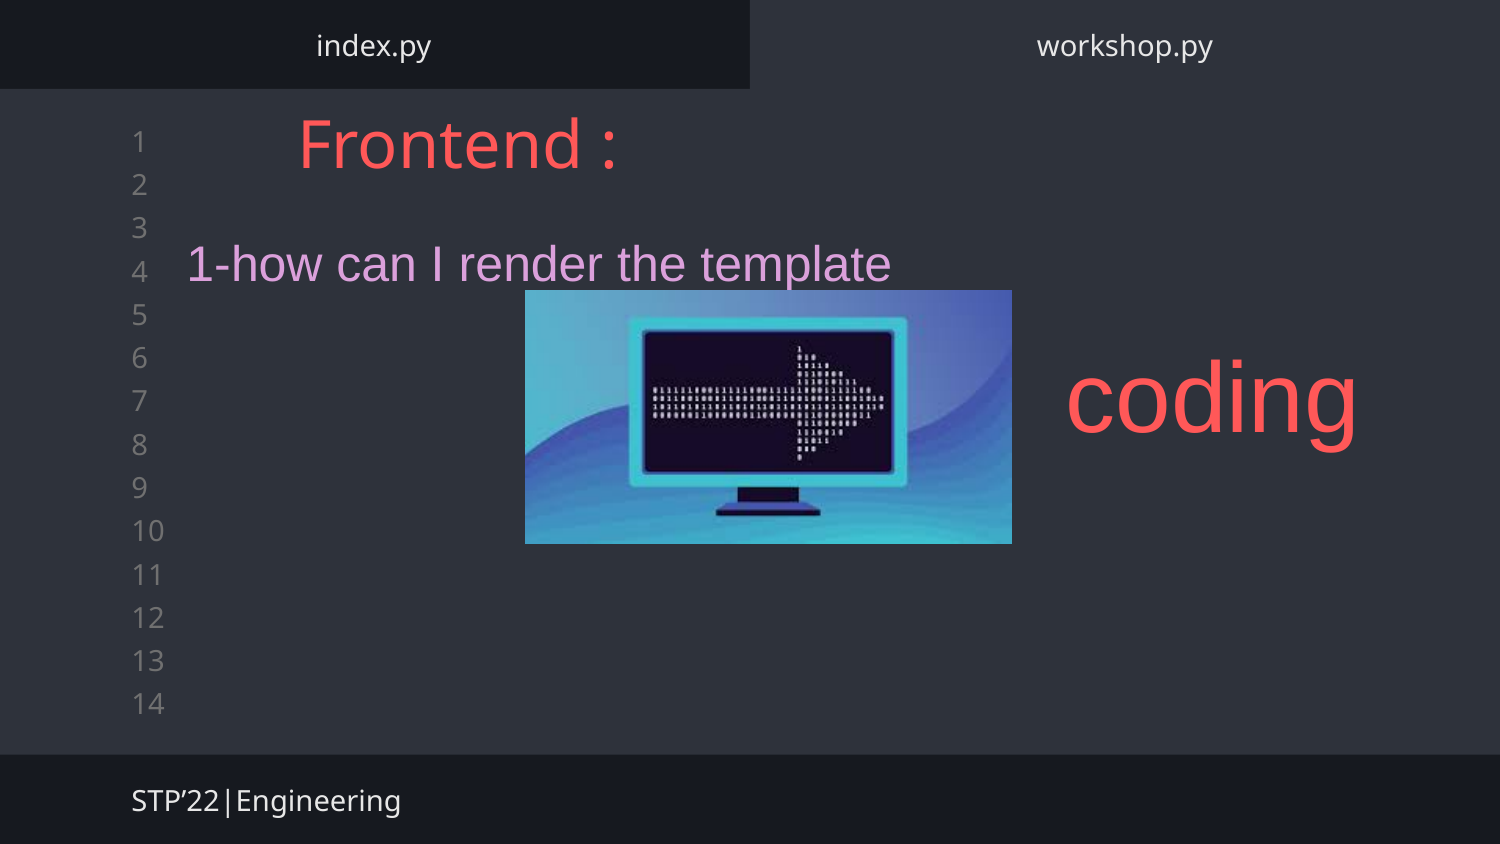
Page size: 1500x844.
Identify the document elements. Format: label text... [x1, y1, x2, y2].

subtitle workshop.py [750, 15, 1500, 74]
text_box coding [1050, 324, 1448, 460]
text_box STP’22|Engineering [116, 770, 915, 829]
title Frontend : [107, 86, 810, 221]
picture [525, 290, 1012, 544]
text_box 1-how can I render the template [171, 224, 923, 300]
text_box index.py [0, 15, 749, 74]
